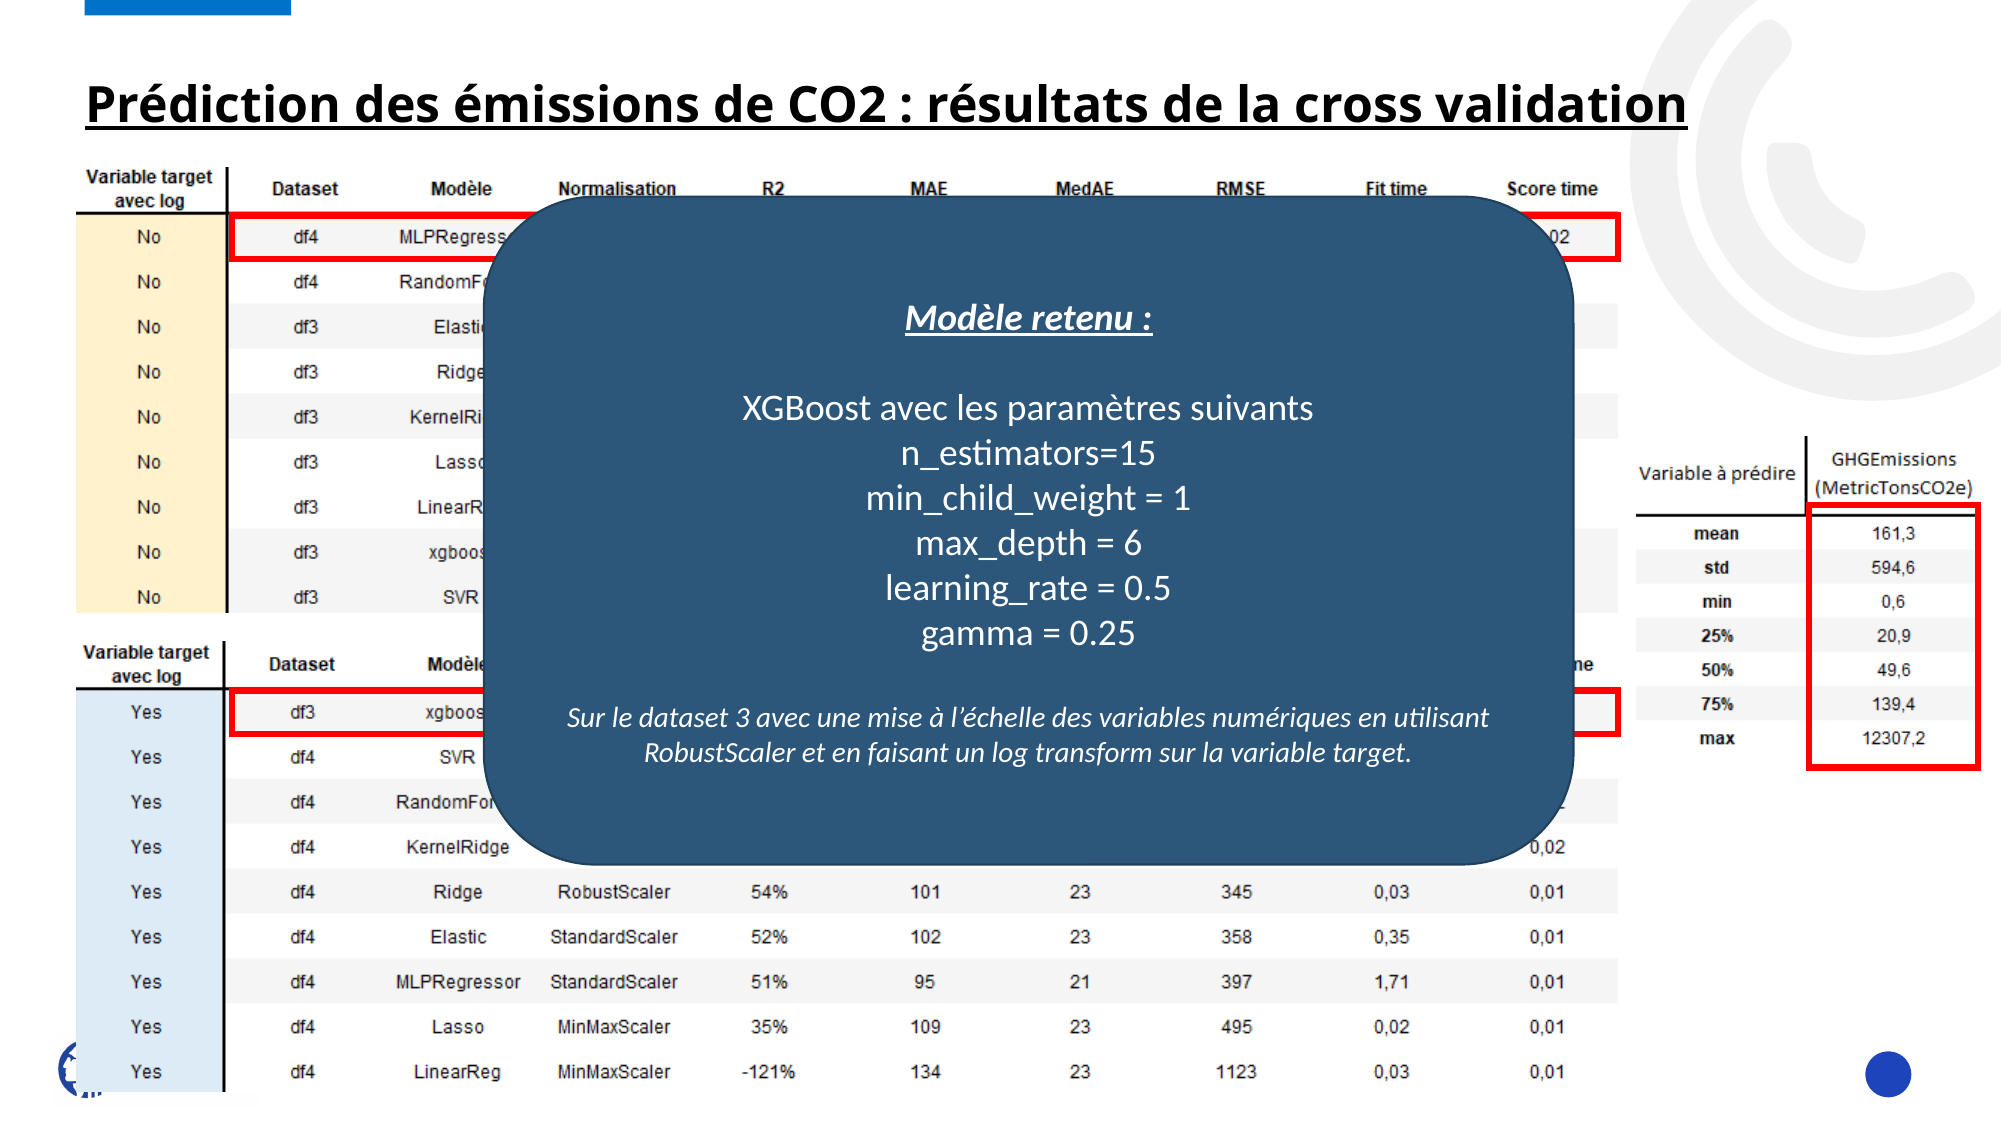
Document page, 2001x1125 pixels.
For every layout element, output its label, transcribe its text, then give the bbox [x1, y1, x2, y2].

picture [76, 167, 1618, 613]
text_box Modèle retenu : XGBoost avec les paramètres suivants n_estimators=15 min_child_weight = 1 max_depth = 6 learning_rate = 0.5 gamma = 0.25 Sur le dataset 3 avec une mise à l’échelle des variables numériques en utilisant RobustScaler et en faisant un log transform sur la variable target. [482, 613, 1575, 641]
picture [52, 641, 1618, 1107]
text_box [1808, 504, 1979, 768]
picture [1636, 436, 1978, 753]
title Prédiction des émissions de CO2 : résultats de la cross validation [85, 8, 1915, 134]
